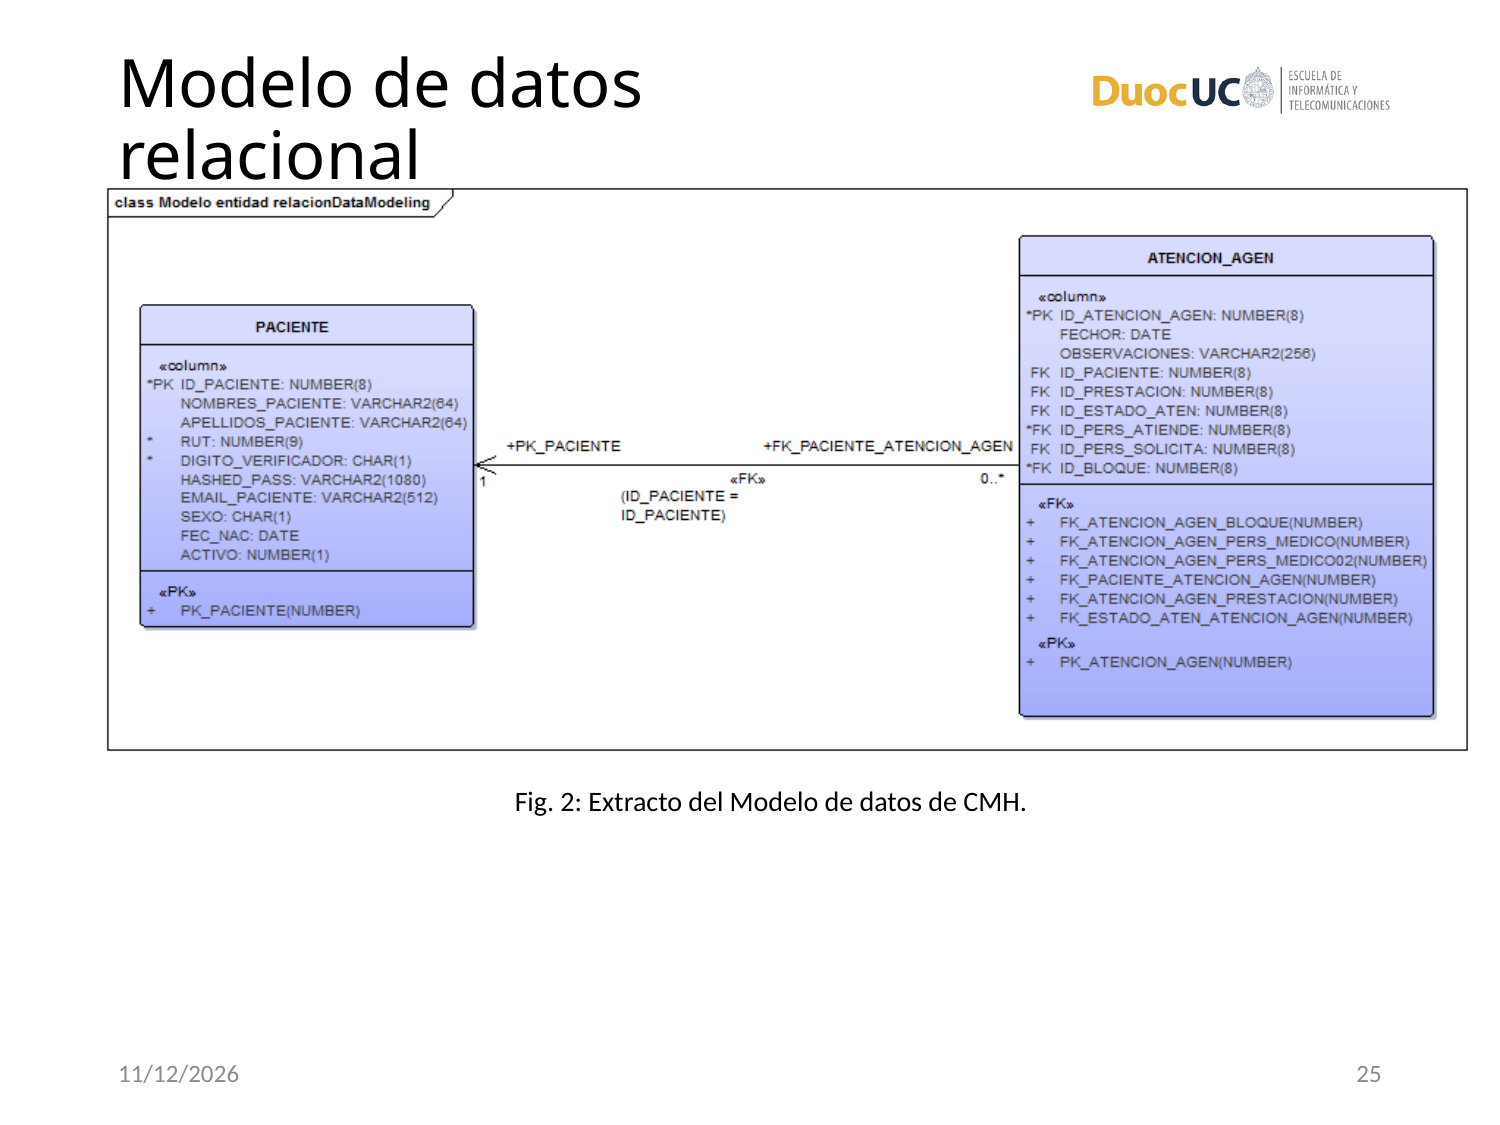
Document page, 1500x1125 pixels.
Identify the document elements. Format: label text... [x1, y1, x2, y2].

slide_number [103, 1042, 441, 1103]
title Modelo de datos relacional [103, 59, 959, 184]
picture [103, 184, 1471, 754]
picture [1085, 59, 1397, 118]
slide_number 25 [1059, 1042, 1397, 1103]
text_box Fig. 2: Extracto del Modelo de datos de CMH. [500, 775, 1043, 825]
